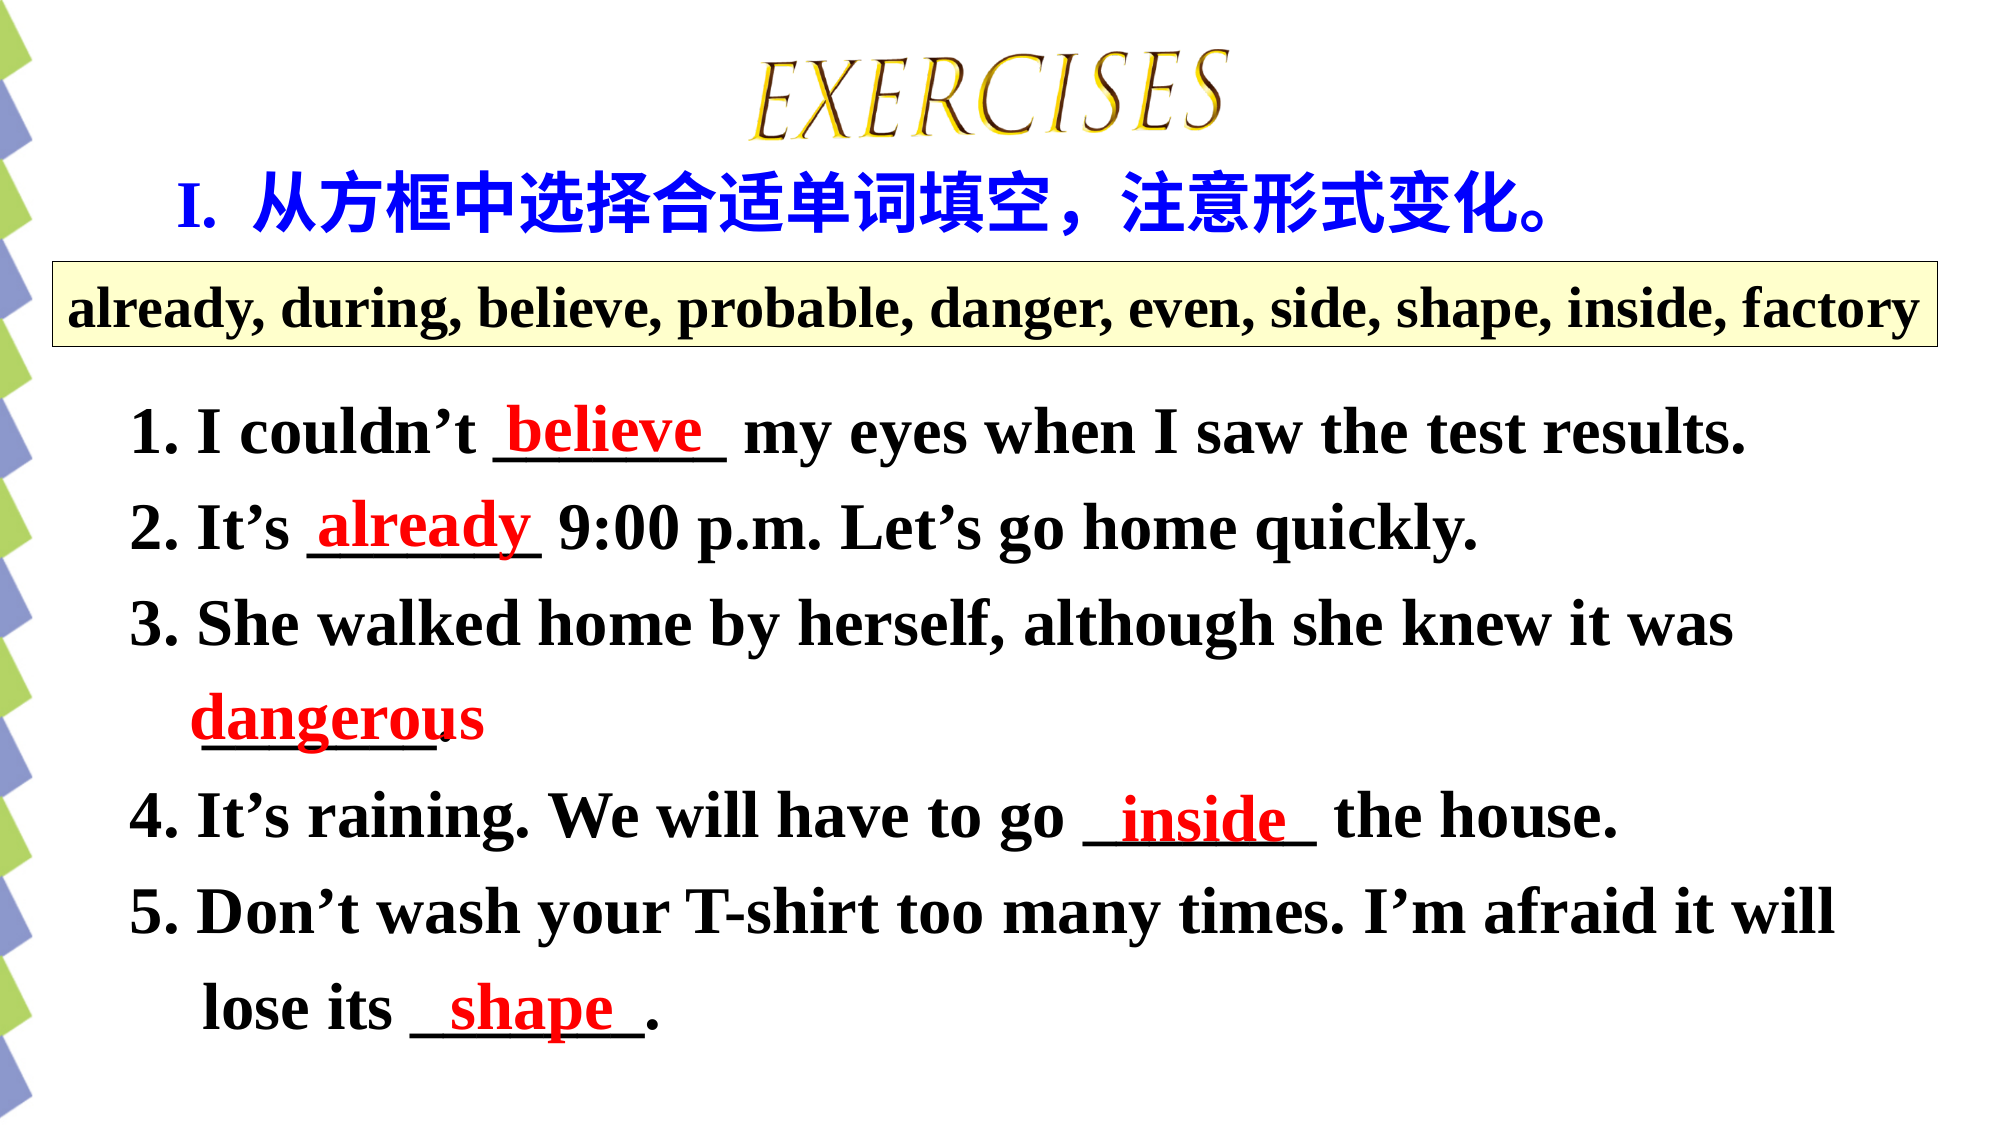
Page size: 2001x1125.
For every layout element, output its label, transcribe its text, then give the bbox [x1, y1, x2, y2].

text_box believe [491, 361, 744, 473]
text_box I. 从方框中选择合适单词填空，注意形式变化。 [161, 137, 1609, 249]
text_box dangerous [174, 649, 577, 761]
text_box shape [436, 939, 714, 1051]
text_box already [303, 456, 625, 567]
text_box already, during, believe, probable, danger, even, side, shape, inside, factory [52, 261, 1938, 347]
text_box 1. I couldn’t _______ my eyes when I saw the test results. 2. It’s _______ 9:00 p.m. Let’s go home quickly. 3. She walked home by herself, although she knew it was _______. 4. It’s raining. We will have to go _______ the house. 5. Don’t wash your T-shirt too many times. I’m afraid it will lose its _______. [115, 363, 1875, 1050]
picture [0, 0, 2001, 1125]
text_box inside [1106, 751, 1331, 863]
